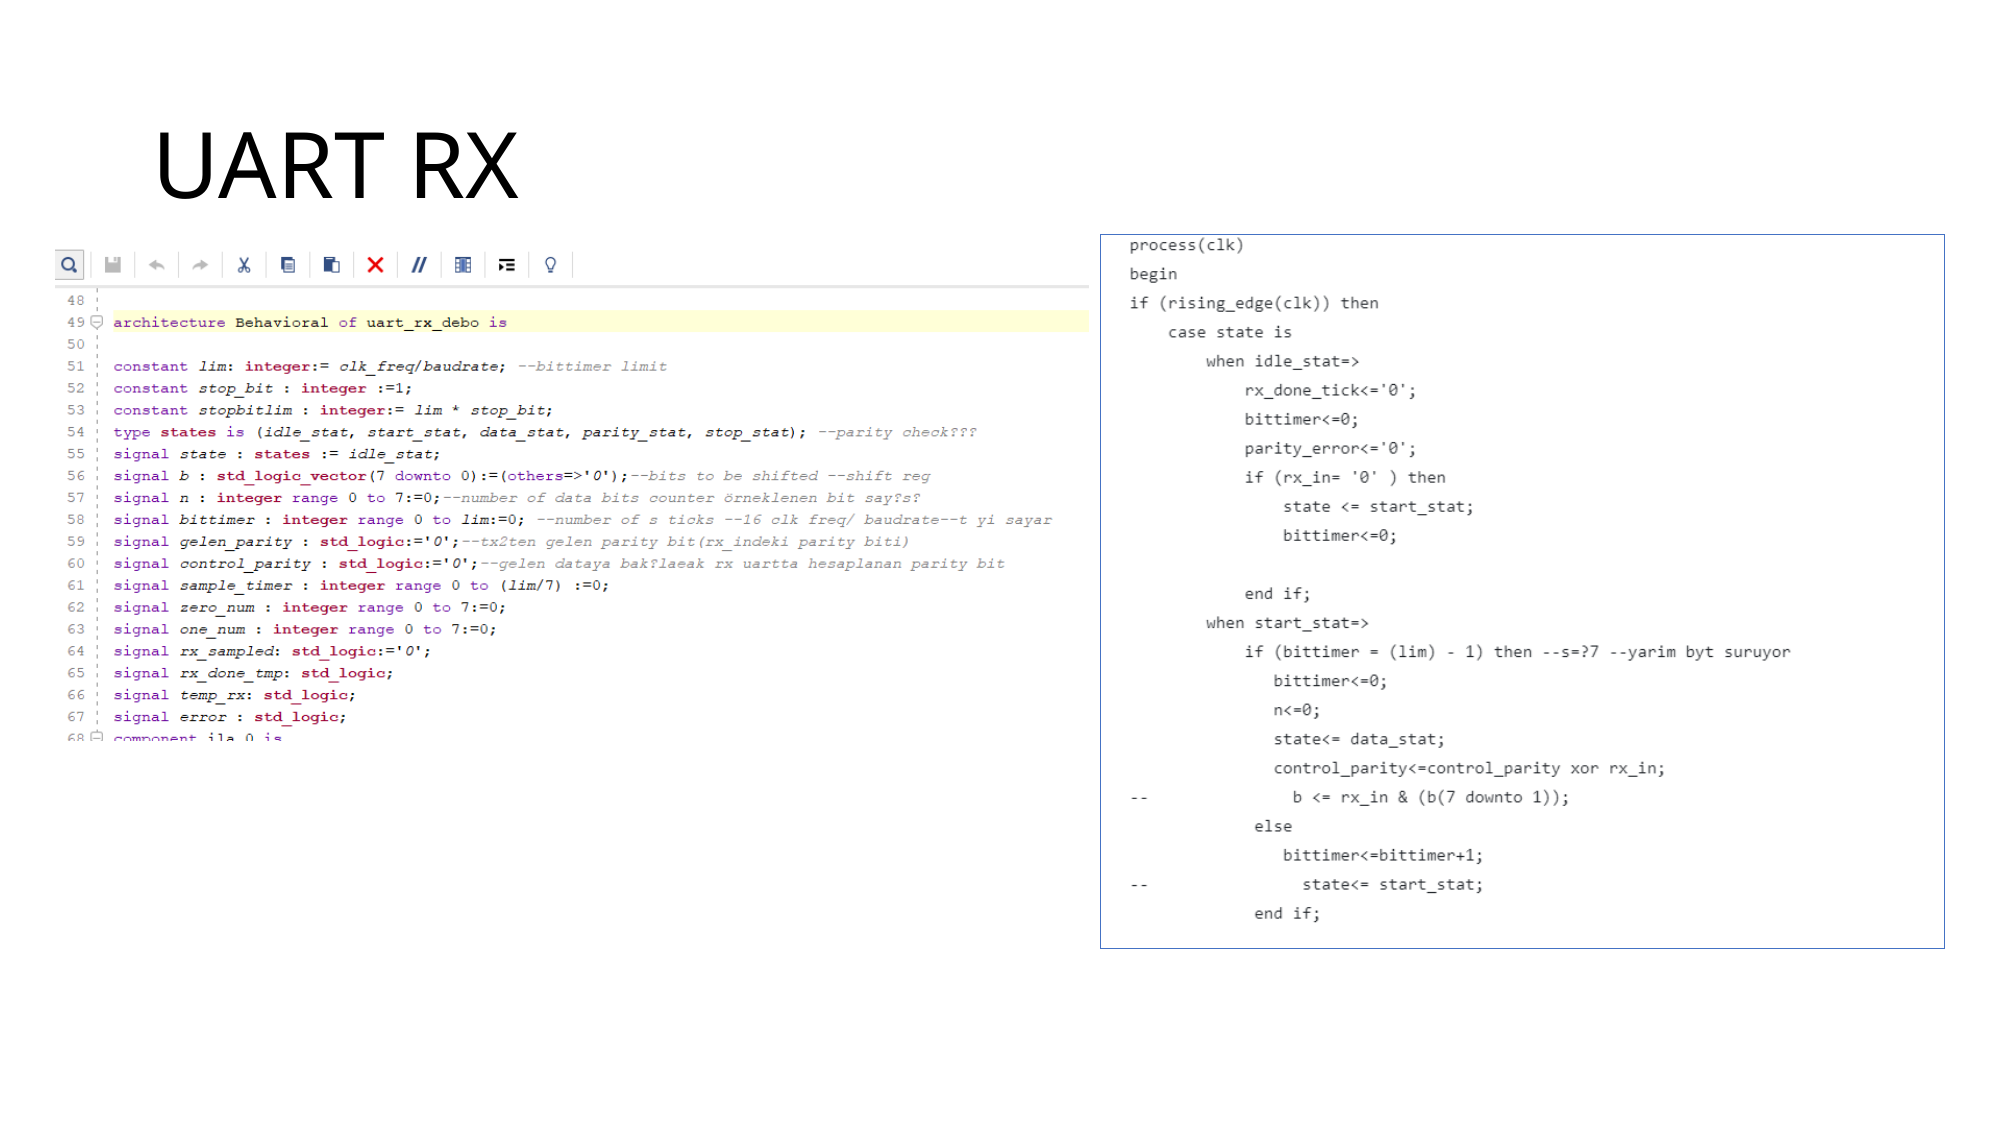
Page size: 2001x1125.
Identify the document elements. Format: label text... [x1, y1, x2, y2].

title UART RX [137, 59, 1863, 278]
picture [55, 234, 1089, 741]
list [1100, 234, 1945, 949]
